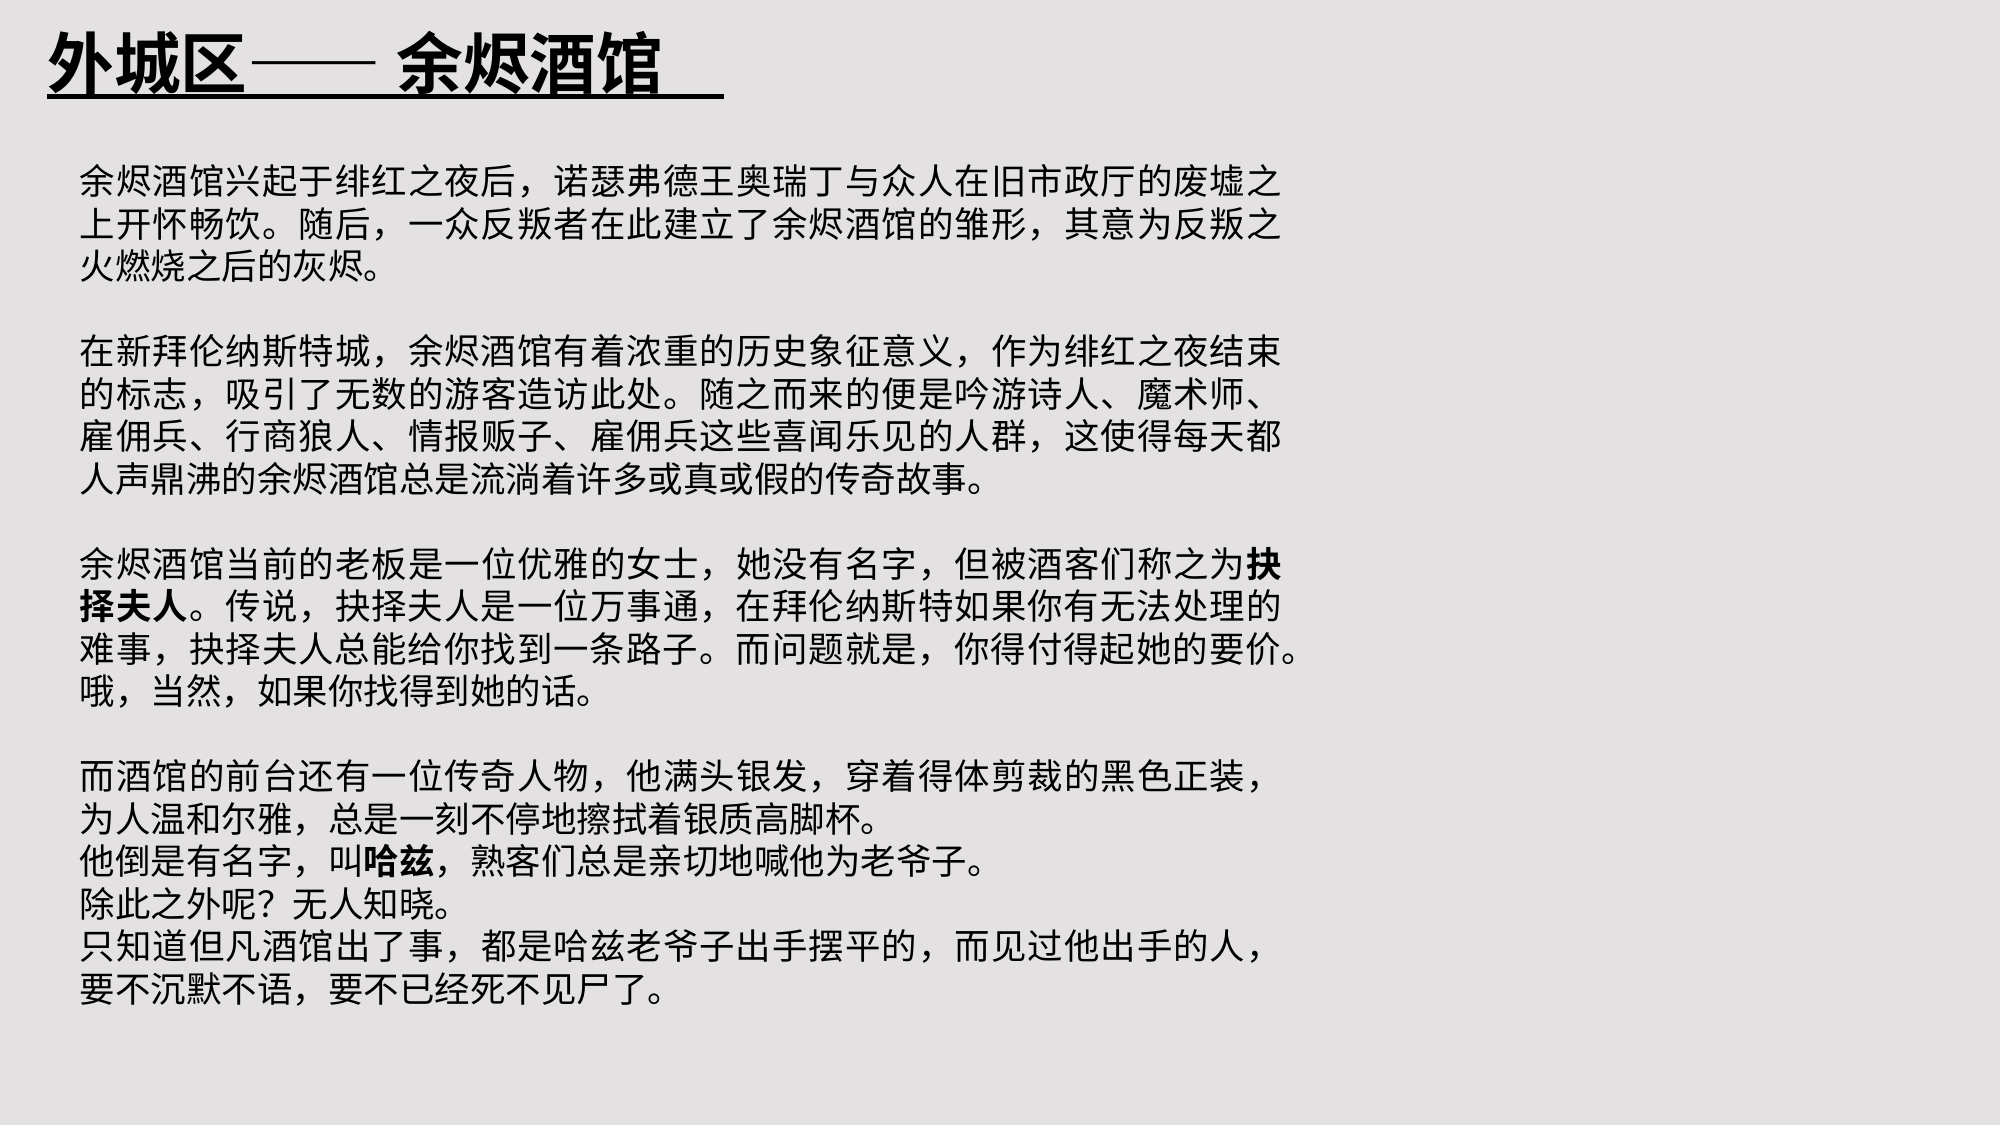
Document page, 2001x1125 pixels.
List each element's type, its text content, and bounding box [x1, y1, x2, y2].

text_box 外城区—— 余烬酒馆 [32, 14, 740, 110]
text_box 余烬酒馆兴起于绯红之夜后，诺瑟弗德王奥瑞丁与众人在旧市政厅的废墟之上开怀畅饮。随后，一众反叛者在此建立了余烬酒馆的雏形，其意为反叛之火燃烧之后的灰烬。 在新拜伦纳斯特城，余烬酒馆有着浓重的历史象征意义，作为绯红之夜结束的标志，吸引了无数的游客造访此处。随之而来的便是吟游诗人、魔术师、雇佣兵、行商狼人、情报贩子、雇佣兵这些喜闻乐见的人群，这使得每天都人声鼎沸的余烬酒馆总是流淌着许多或真或假的传奇故事。 余烬酒馆当前的老板是一位优雅的女士，她没有名字，但被酒客们称之为抉择夫人。传说，抉择夫人是一位万事通，在拜伦纳斯特如果你有无法处理的难事，抉择夫人总能给你找到一条路子。而问题就是，你得付得起她的要价。 哦，当然，如果你找得到她的话。 而酒馆的前台还有一位传奇人物，他满头银发，穿着得体剪裁的黑色正装，为人温和尔雅，总是一刻不停地擦拭着银质高脚杯。 他倒是有名字，叫哈兹，熟客们总是亲切地喊他为老爷子。 除此之外呢？无人知晓。 只知道但凡酒馆出了事，都是哈兹老爷子出手摆平的，而见过他出手的人，要不沉默不语，要不已经死不见尸了。 [64, 151, 1297, 1060]
